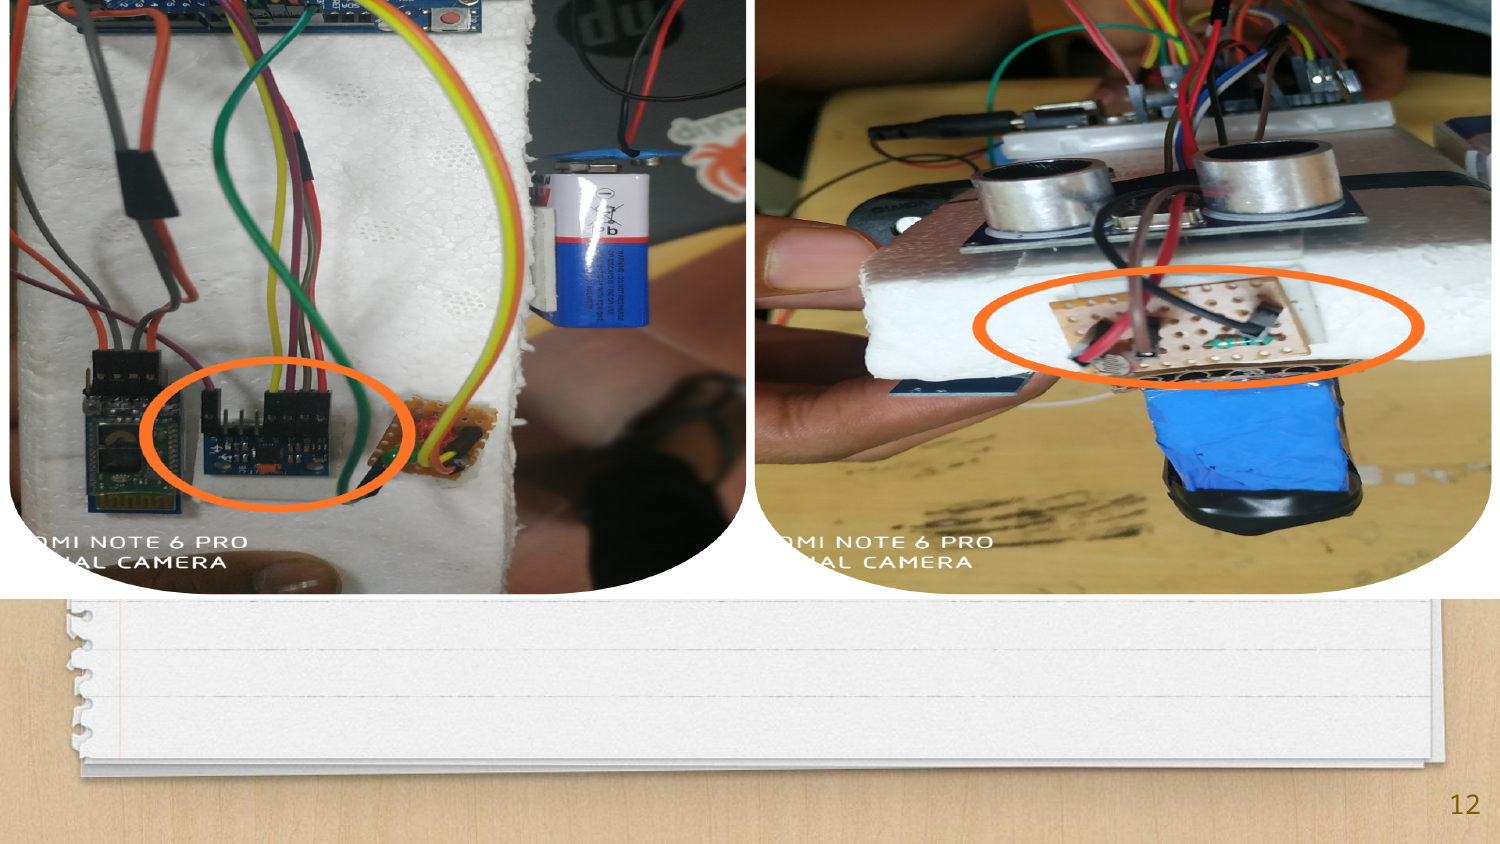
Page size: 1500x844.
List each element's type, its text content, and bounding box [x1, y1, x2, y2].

picture [0, 0, 1500, 844]
slide_number 12 [1429, 767, 1500, 844]
